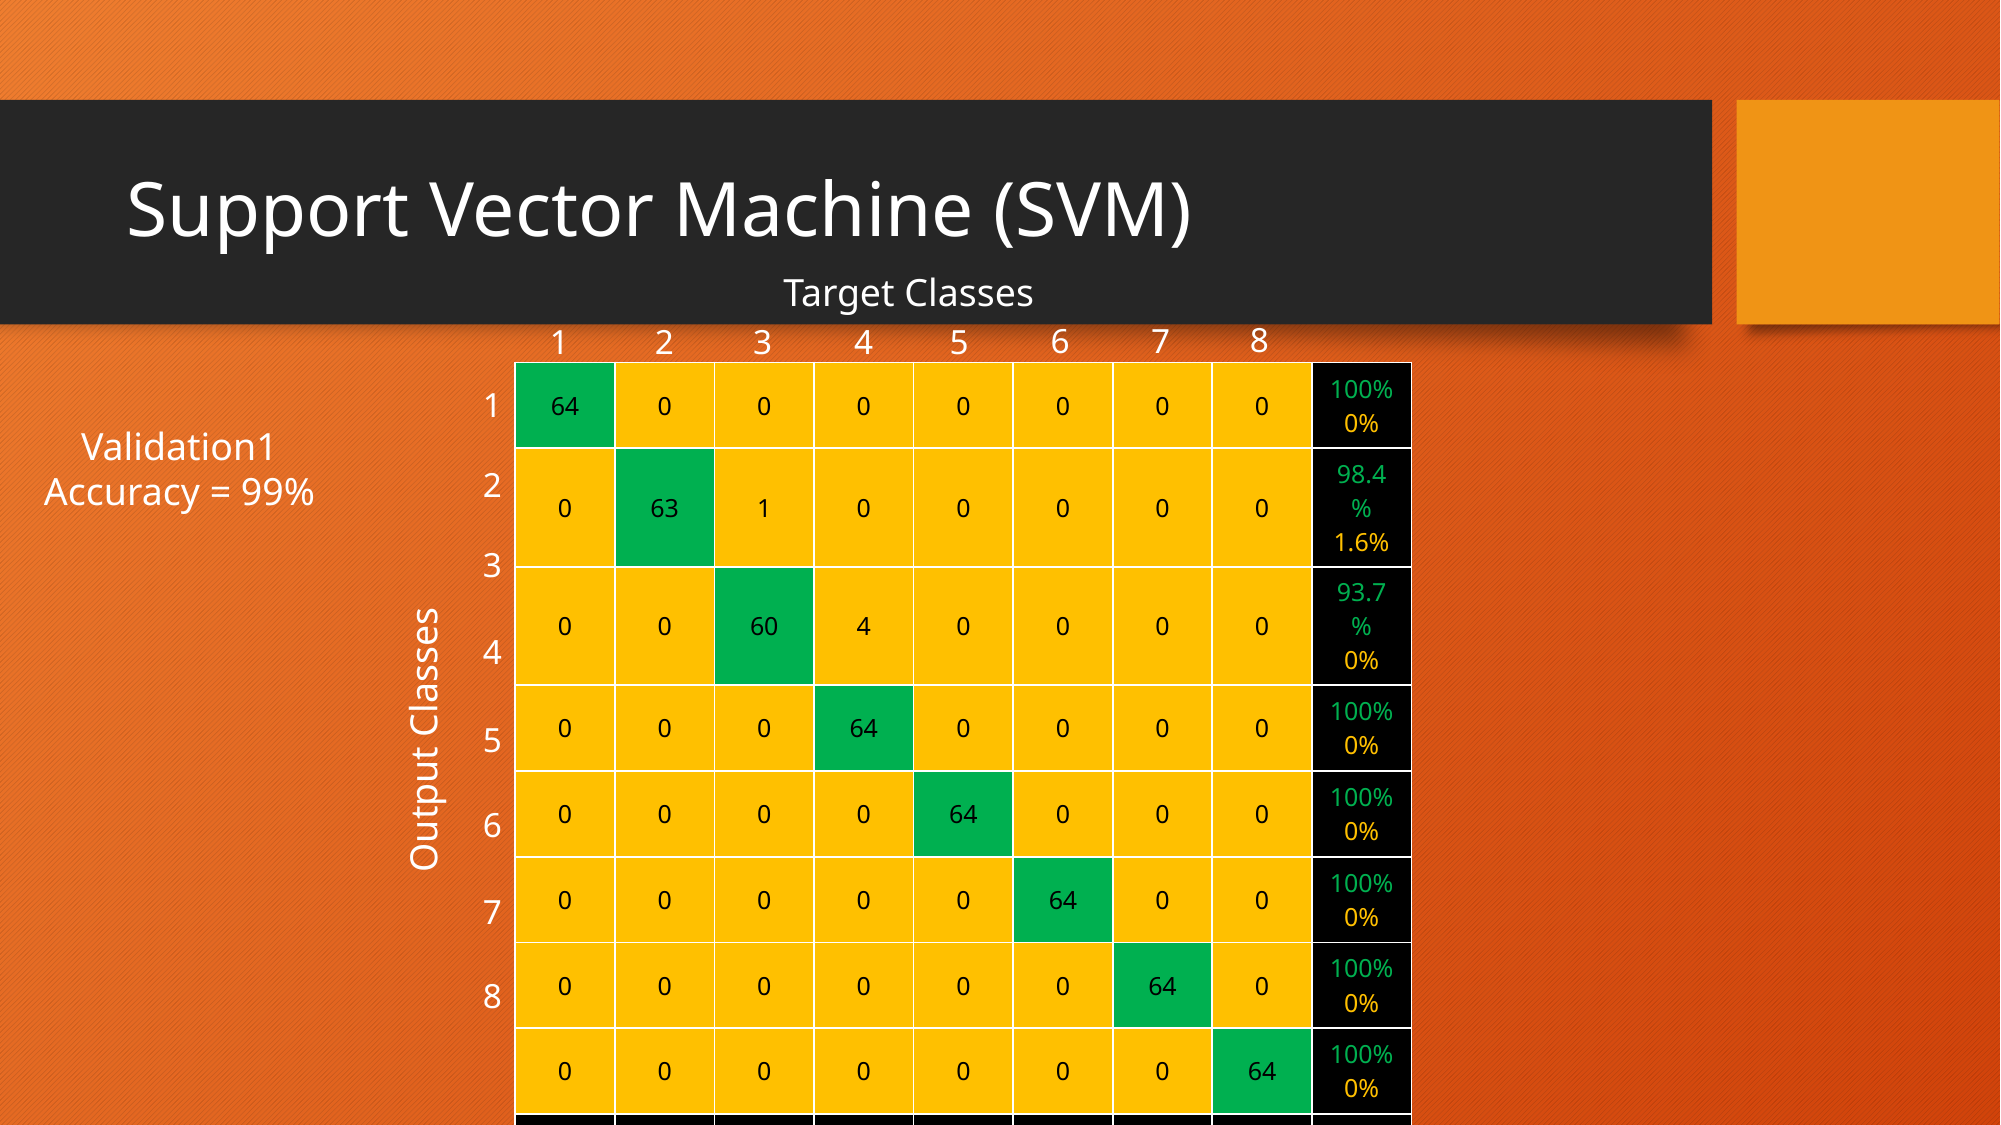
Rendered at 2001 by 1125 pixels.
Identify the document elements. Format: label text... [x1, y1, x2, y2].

table_cell 0 [715, 858, 813, 942]
table_header 0 [1114, 370, 1211, 447]
table_header 0 [1213, 363, 1311, 447]
table_cell 60 [715, 568, 813, 684]
table_cell 63 [616, 449, 714, 566]
table_cell 4 [815, 568, 913, 684]
table_cell 100% 0% [1313, 943, 1411, 1027]
table_cell 0 [1014, 449, 1112, 566]
table_cell 0 [715, 772, 813, 856]
table_cell 0 [616, 772, 714, 856]
table_cell 0 [1014, 772, 1112, 856]
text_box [392, 376, 534, 1064]
table_cell 98.3% 1.7% [715, 1115, 813, 1125]
table_cell 100% 0% [1114, 1115, 1211, 1125]
table_header 0 [616, 370, 714, 447]
table_cell 0 [1114, 772, 1211, 856]
table_cell 0 [534, 858, 614, 942]
table_cell 0 [815, 772, 913, 856]
table_cell 1 [715, 449, 813, 566]
table_cell 0 [815, 1029, 913, 1113]
table_cell 0 [534, 568, 614, 684]
table_cell 0 [616, 686, 714, 770]
table_cell 0 [1114, 686, 1211, 770]
table_cell 0 [1114, 1029, 1211, 1113]
table_cell 0 [616, 1029, 714, 1113]
table_header 0 [1014, 370, 1112, 447]
table_cell 0 [616, 568, 714, 684]
table_cell 100% 0% [914, 1115, 1012, 1125]
table_cell 100% 0% [1313, 1029, 1411, 1113]
table_cell 0 [534, 686, 614, 770]
table_cell 0 [914, 858, 1012, 942]
table_cell 0 [1213, 568, 1311, 684]
table_cell 0 [715, 686, 813, 770]
table_cell 0 [1114, 568, 1211, 684]
table_cell 0 [914, 943, 1012, 1027]
table_cell 64 [1114, 943, 1211, 1027]
table_cell 0 [1114, 449, 1211, 566]
table_cell 0 [1213, 858, 1311, 942]
table_cell 0 [616, 943, 714, 1027]
table_header 0 [815, 370, 913, 447]
table_cell 0 [1014, 686, 1112, 770]
table_cell 0 [1114, 858, 1211, 942]
table_cell 0 [914, 568, 1012, 684]
table_cell 0 [1213, 449, 1311, 566]
table_cell 64 [1014, 858, 1112, 942]
table_cell 0 [534, 772, 614, 856]
table_header 64 [516, 363, 614, 447]
table_cell 0 [815, 943, 913, 1027]
table_cell 0 [1213, 686, 1311, 770]
picture [0, 325, 534, 376]
table_cell 0 [715, 943, 813, 1027]
table_cell 0 [516, 1029, 614, 1113]
table_cell 99% 1% [1313, 1115, 1411, 1125]
table_cell 0 [616, 858, 714, 942]
table_cell 100% 0% [1313, 686, 1411, 770]
picture [1736, 325, 2000, 347]
table_cell 0 [815, 858, 913, 942]
table_cell 0 [715, 1029, 813, 1113]
table_cell 0 [815, 449, 913, 566]
picture [1301, 325, 1713, 376]
table_cell 0 [914, 686, 1012, 770]
table_cell 0 [1213, 943, 1311, 1027]
table_cell 100% 0% [616, 1115, 714, 1125]
table_cell 0 [1014, 568, 1112, 684]
table_cell 64 [815, 686, 913, 770]
table_cell 100% 0% [516, 1115, 614, 1125]
table_header 0 [914, 370, 1012, 447]
table_cell 94.1% 5.9% [815, 1115, 913, 1125]
text_box Validation1 Accuracy = 99% [14, 415, 345, 521]
table_cell 0 [534, 943, 614, 1027]
table_header 0 [715, 370, 813, 447]
table_cell 0 [914, 449, 1012, 566]
table_cell 64 [1213, 1029, 1311, 1113]
table_cell 0 [1213, 772, 1311, 856]
table_cell 0 [914, 1029, 1012, 1113]
table_cell 100% 0% [1313, 858, 1411, 942]
table_cell 93.7% 0% [1313, 568, 1411, 684]
table_cell 0 [1014, 943, 1112, 1027]
table_cell 0 [534, 449, 614, 566]
title Support Vector Machine (SVM) [111, 123, 1689, 301]
table_header 100% 0% [1313, 363, 1411, 447]
table_cell 64 [914, 772, 1012, 856]
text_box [534, 261, 1301, 370]
table_cell 0 [1014, 1029, 1112, 1113]
table_cell 100% 0% [1313, 772, 1411, 856]
table_cell 100% 0% [1213, 1115, 1311, 1125]
table_cell 98.4% 1.6% [1313, 449, 1411, 566]
table_cell 100% 0% [1014, 1115, 1112, 1125]
